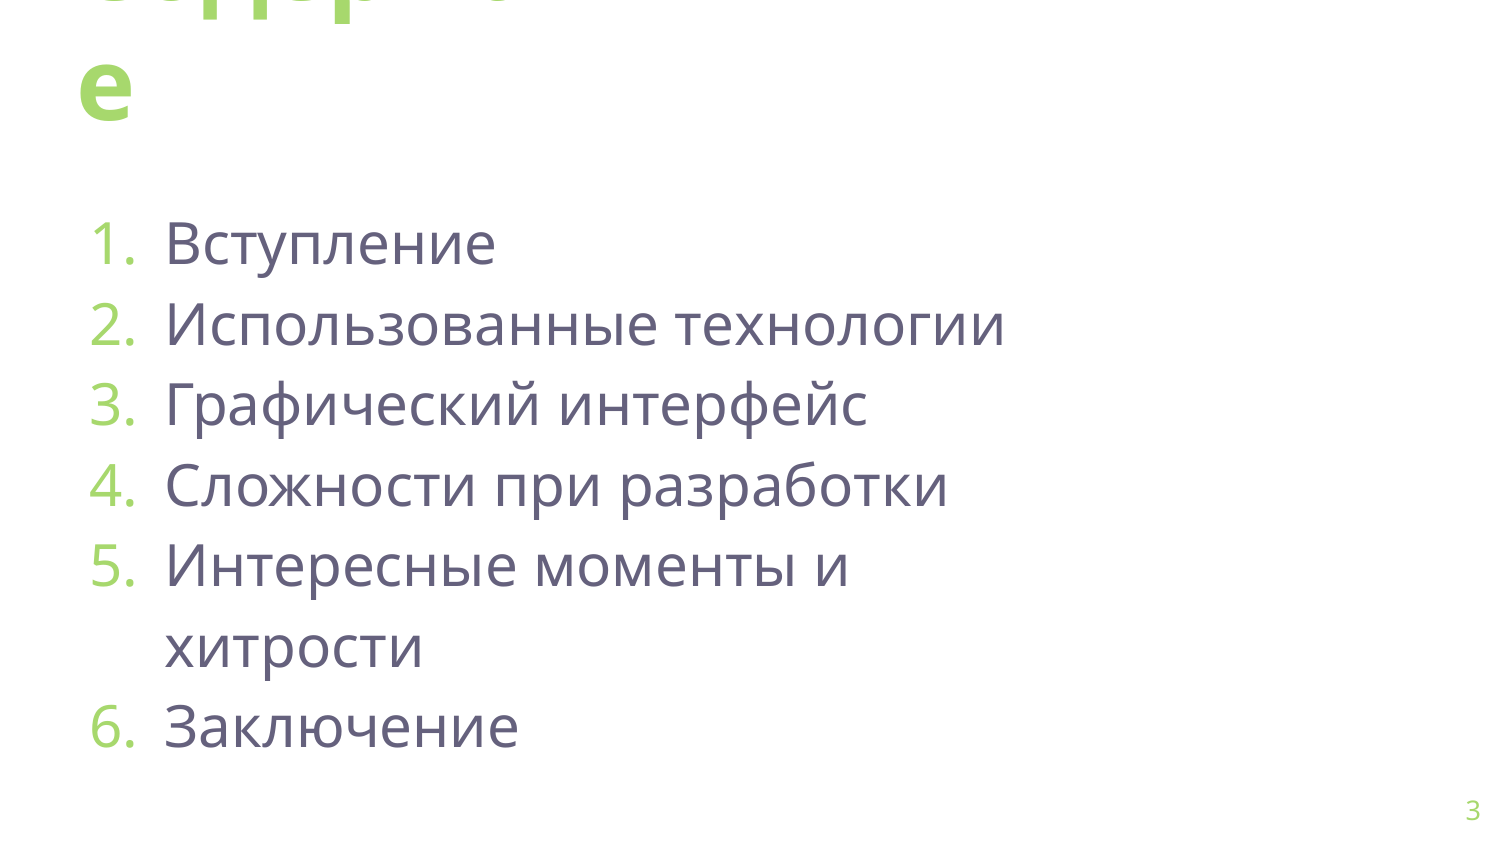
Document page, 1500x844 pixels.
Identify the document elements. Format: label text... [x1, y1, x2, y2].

title Содержание [76, 35, 687, 141]
slide_number 3 [1391, 779, 1482, 844]
list Вступление Использованные технологии Графический интерфейс Сложности при разработки Интересные моменты и хитрости Заключение [75, 196, 1085, 691]
